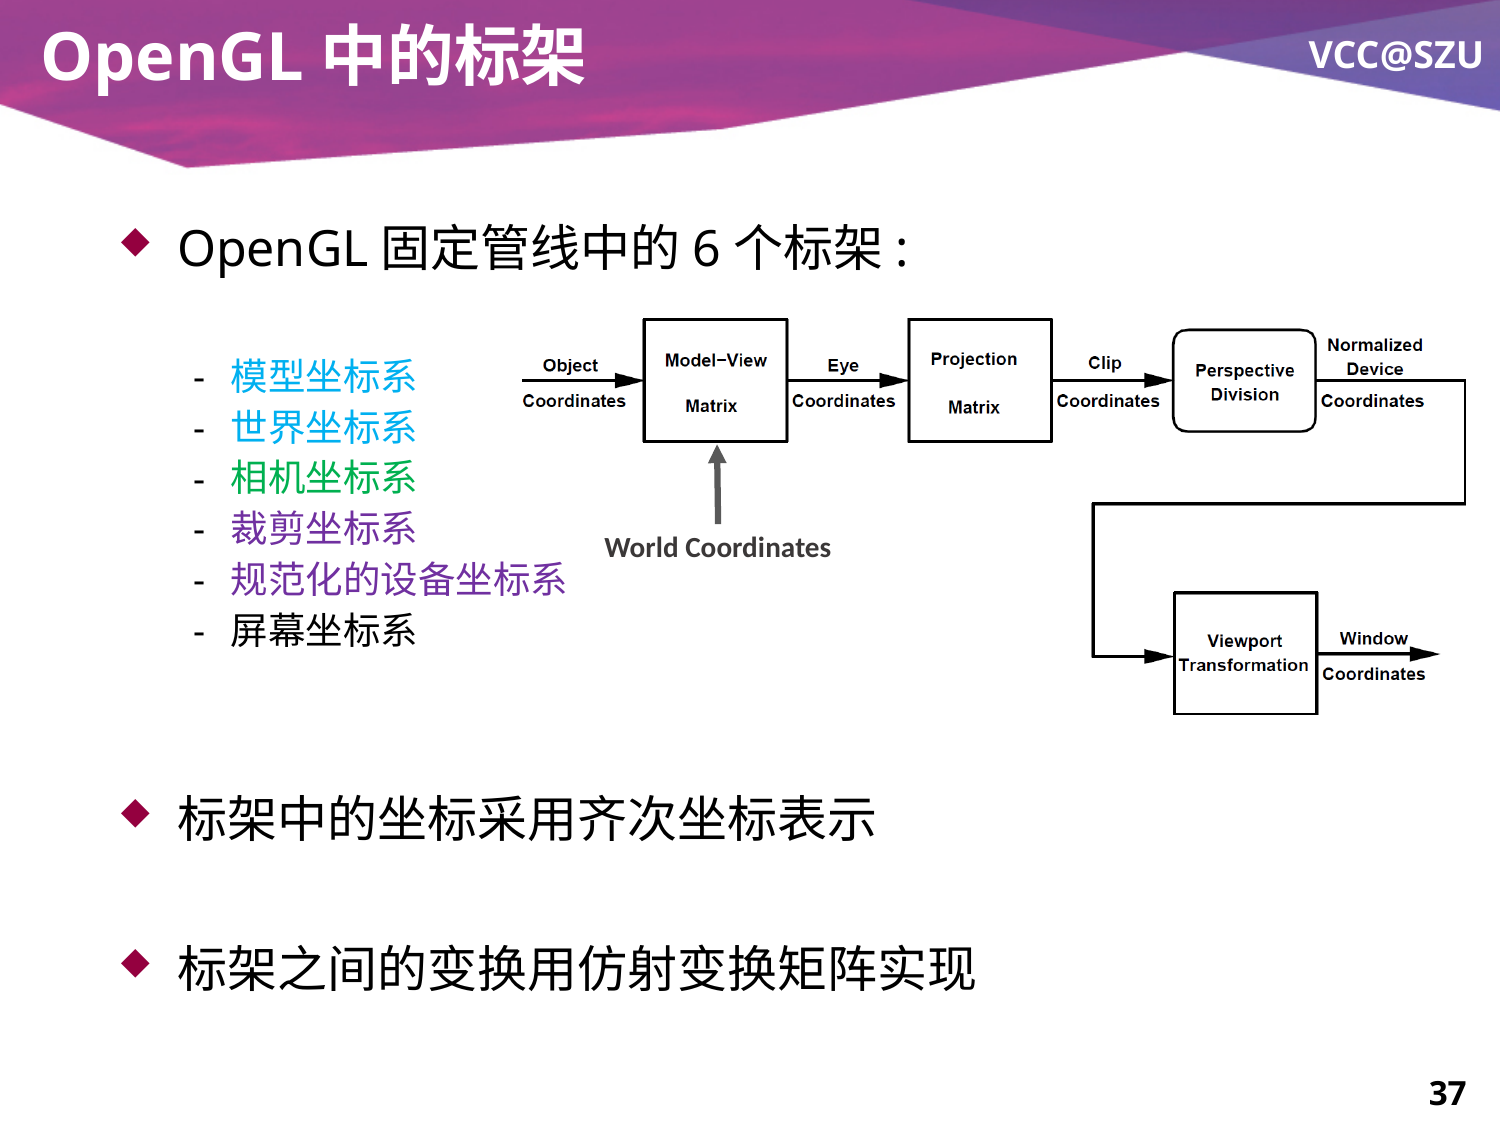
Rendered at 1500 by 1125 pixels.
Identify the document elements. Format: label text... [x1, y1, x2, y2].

picture [0, 0, 1500, 1125]
title OpenGL中的标架 [25, 15, 1320, 104]
slide_number 37 [1384, 1065, 1500, 1125]
list OpenGL固定管线中的6个标架: 模型坐标系 世界坐标系 相机坐标系 裁剪坐标系 规范化的设备坐标系 屏幕坐标系 标架中的坐标采用齐次坐标表示 标架之间的变换用仿射变换矩阵实现 [103, 216, 1397, 1022]
